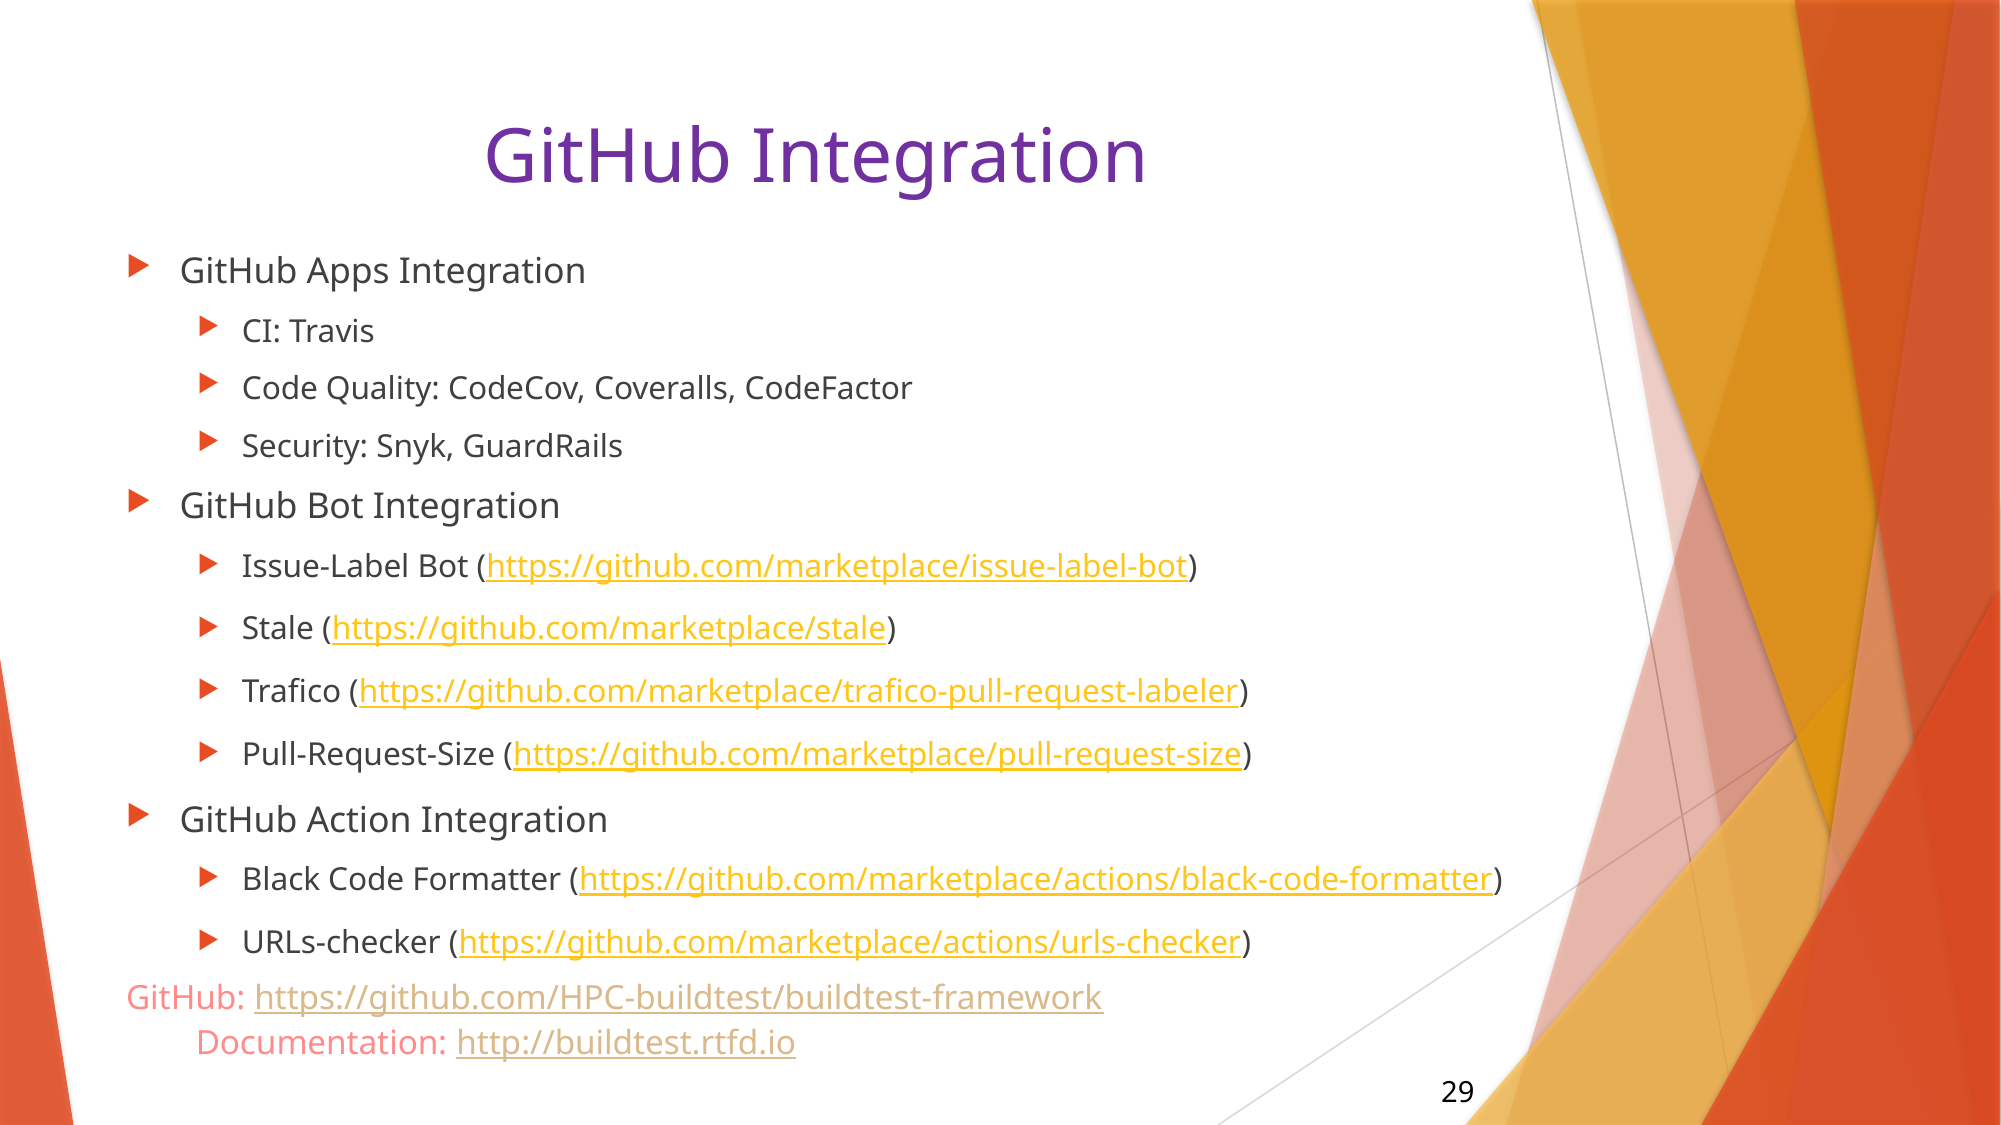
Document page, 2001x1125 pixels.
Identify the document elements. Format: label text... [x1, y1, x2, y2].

list GitHub Apps Integration CI: Travis Code Quality: CodeCov, Coveralls, CodeFactor Security: Snyk, GuardRails GitHub Bot Integration Issue-Label Bot (https://github.com/marketplace/issue-label-bot) Stale (https://github.com/marketplace/stale) Trafico (https://github.com/marketplace/trafico-pull-request-labeler) Pull-Request-Size (https://github.com/marketplace/pull-request-size) GitHub Action Integration Black Code Formatter (https://github.com/marketplace/actions/black-code-formatter) URLs-checker (https://github.com/marketplace/actions/urls-checker) [111, 240, 1613, 975]
title GitHub Integration [111, 99, 1522, 209]
slide_number 29 [1377, 1063, 1490, 1123]
footer GitHub: https://github.com/HPC-buildtest/buildtest-framework Documentation: http://buildtest.rtfd.io [111, 991, 1145, 1051]
